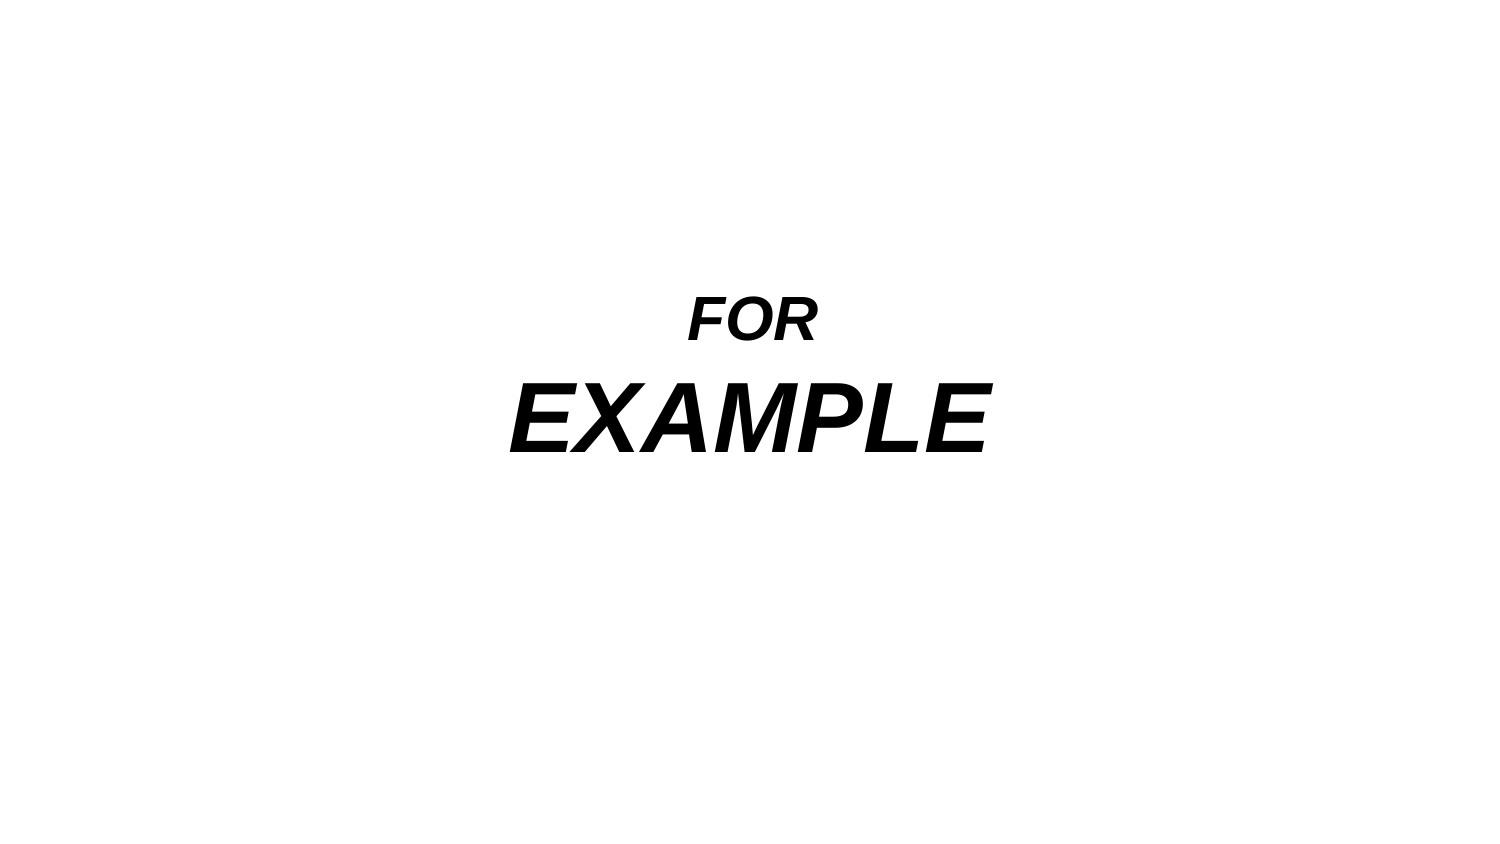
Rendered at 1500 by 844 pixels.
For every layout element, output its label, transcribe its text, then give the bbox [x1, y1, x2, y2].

text_box FOR EXAMPLE [205, 262, 1295, 391]
